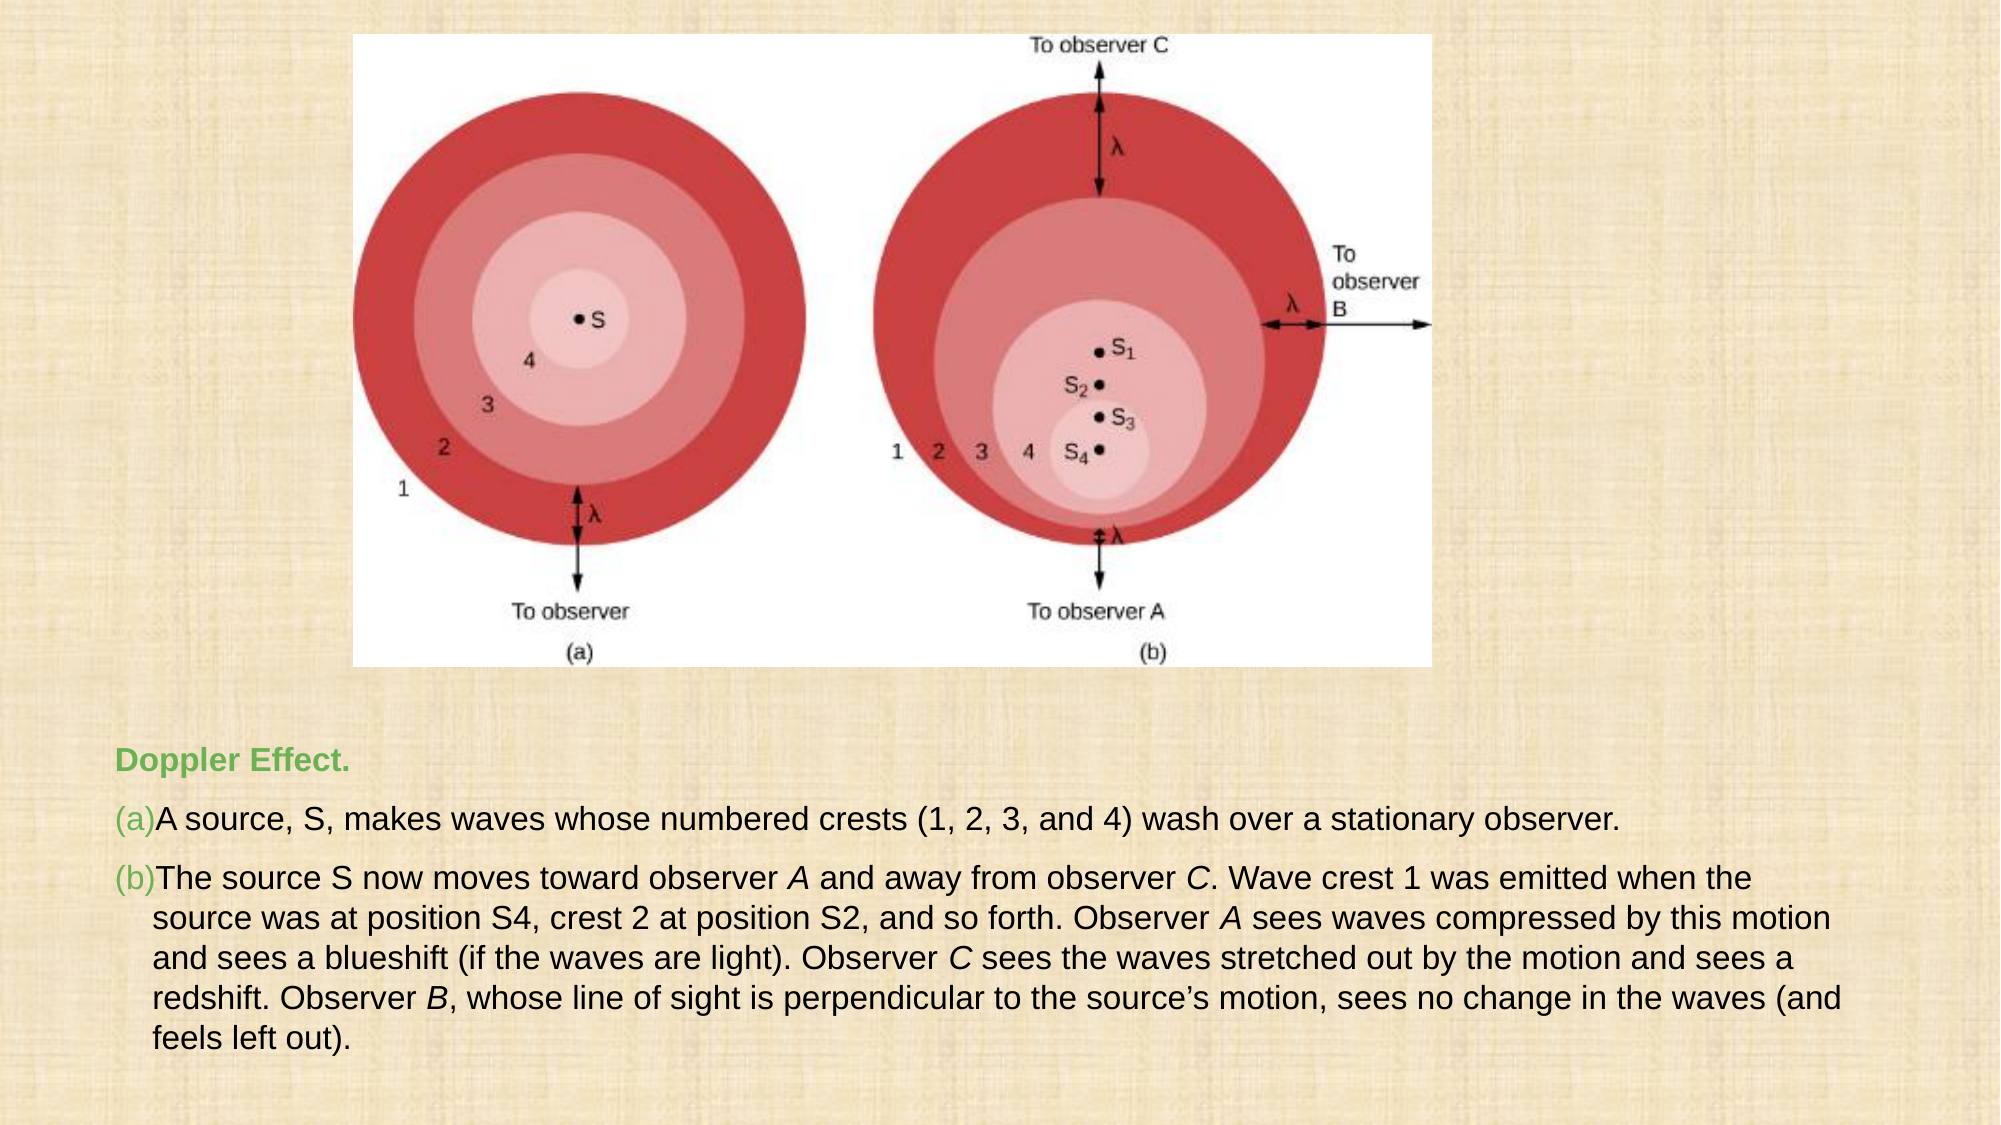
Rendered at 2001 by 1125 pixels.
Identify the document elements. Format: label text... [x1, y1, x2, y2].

list Doppler Effect. A source, S, makes waves whose numbered crests (1, 2, 3, and 4) wash over a stationary observer. The source S now moves toward observer A and away from observer C. Wave crest 1 was emitted when the source was at position S4, crest 2 at position S2, and so forth. Observer A sees waves compressed by this motion and sees a blueshift (if the waves are light). Observer C sees the waves stretched out by the motion and sees a redshift. Observer B, whose line of sight is perpendicular to the source’s motion, sees no change in the waves (and feels left out). [99, 730, 1864, 922]
picture [353, 33, 1433, 668]
